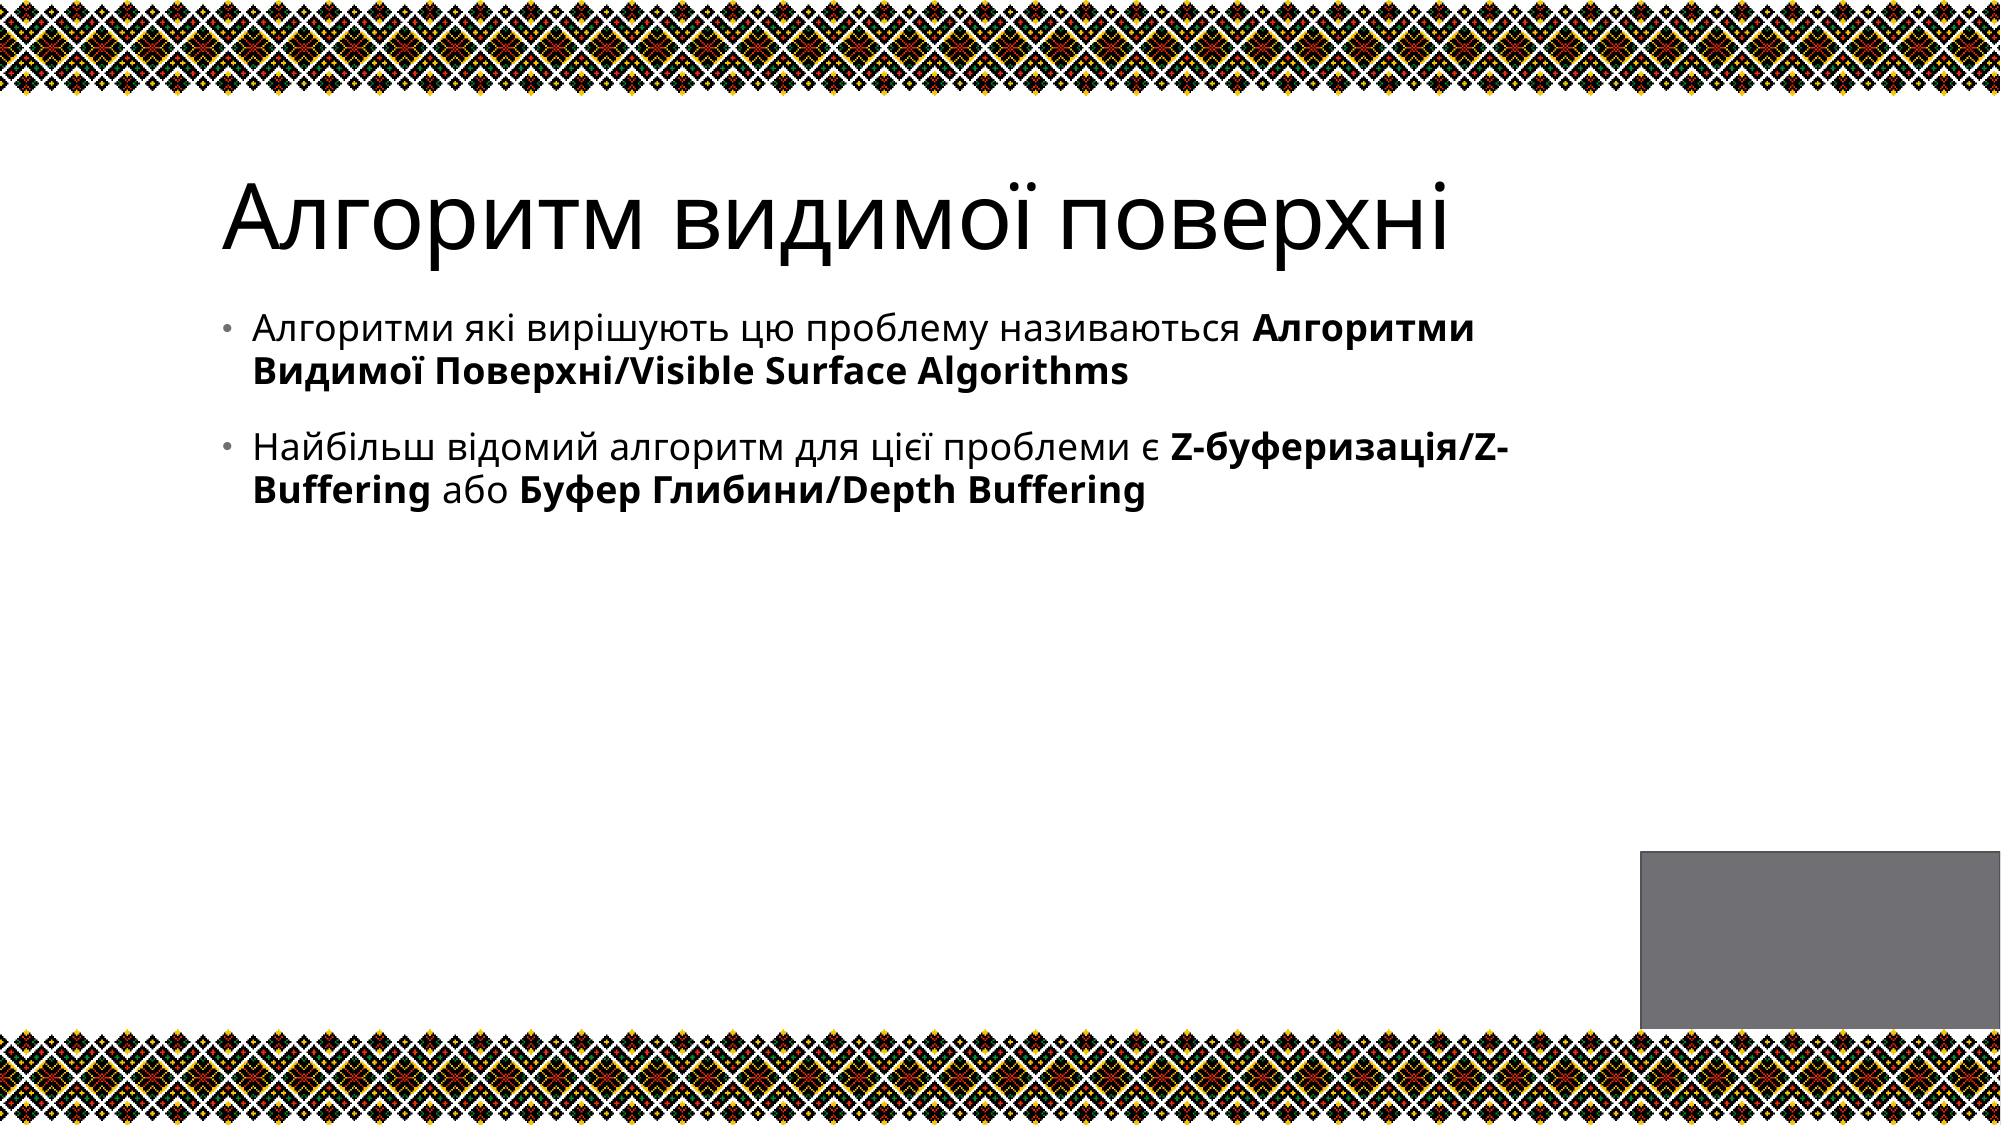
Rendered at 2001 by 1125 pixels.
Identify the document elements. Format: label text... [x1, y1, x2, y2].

list Алгоритми які вирішують цю проблему називаються Алгоритми Видимої Поверхні/Visible Surface Algorithms Найбільш відомий алгоритм для цієї проблеми є Z-буферизація/Z-Buffering або Буфер Глибини/Depth Buffering [206, 299, 1617, 1014]
title Алгоритм видимої поверхні [206, 60, 1797, 278]
picture [0, 1029, 2000, 1125]
picture [0, 0, 2000, 96]
